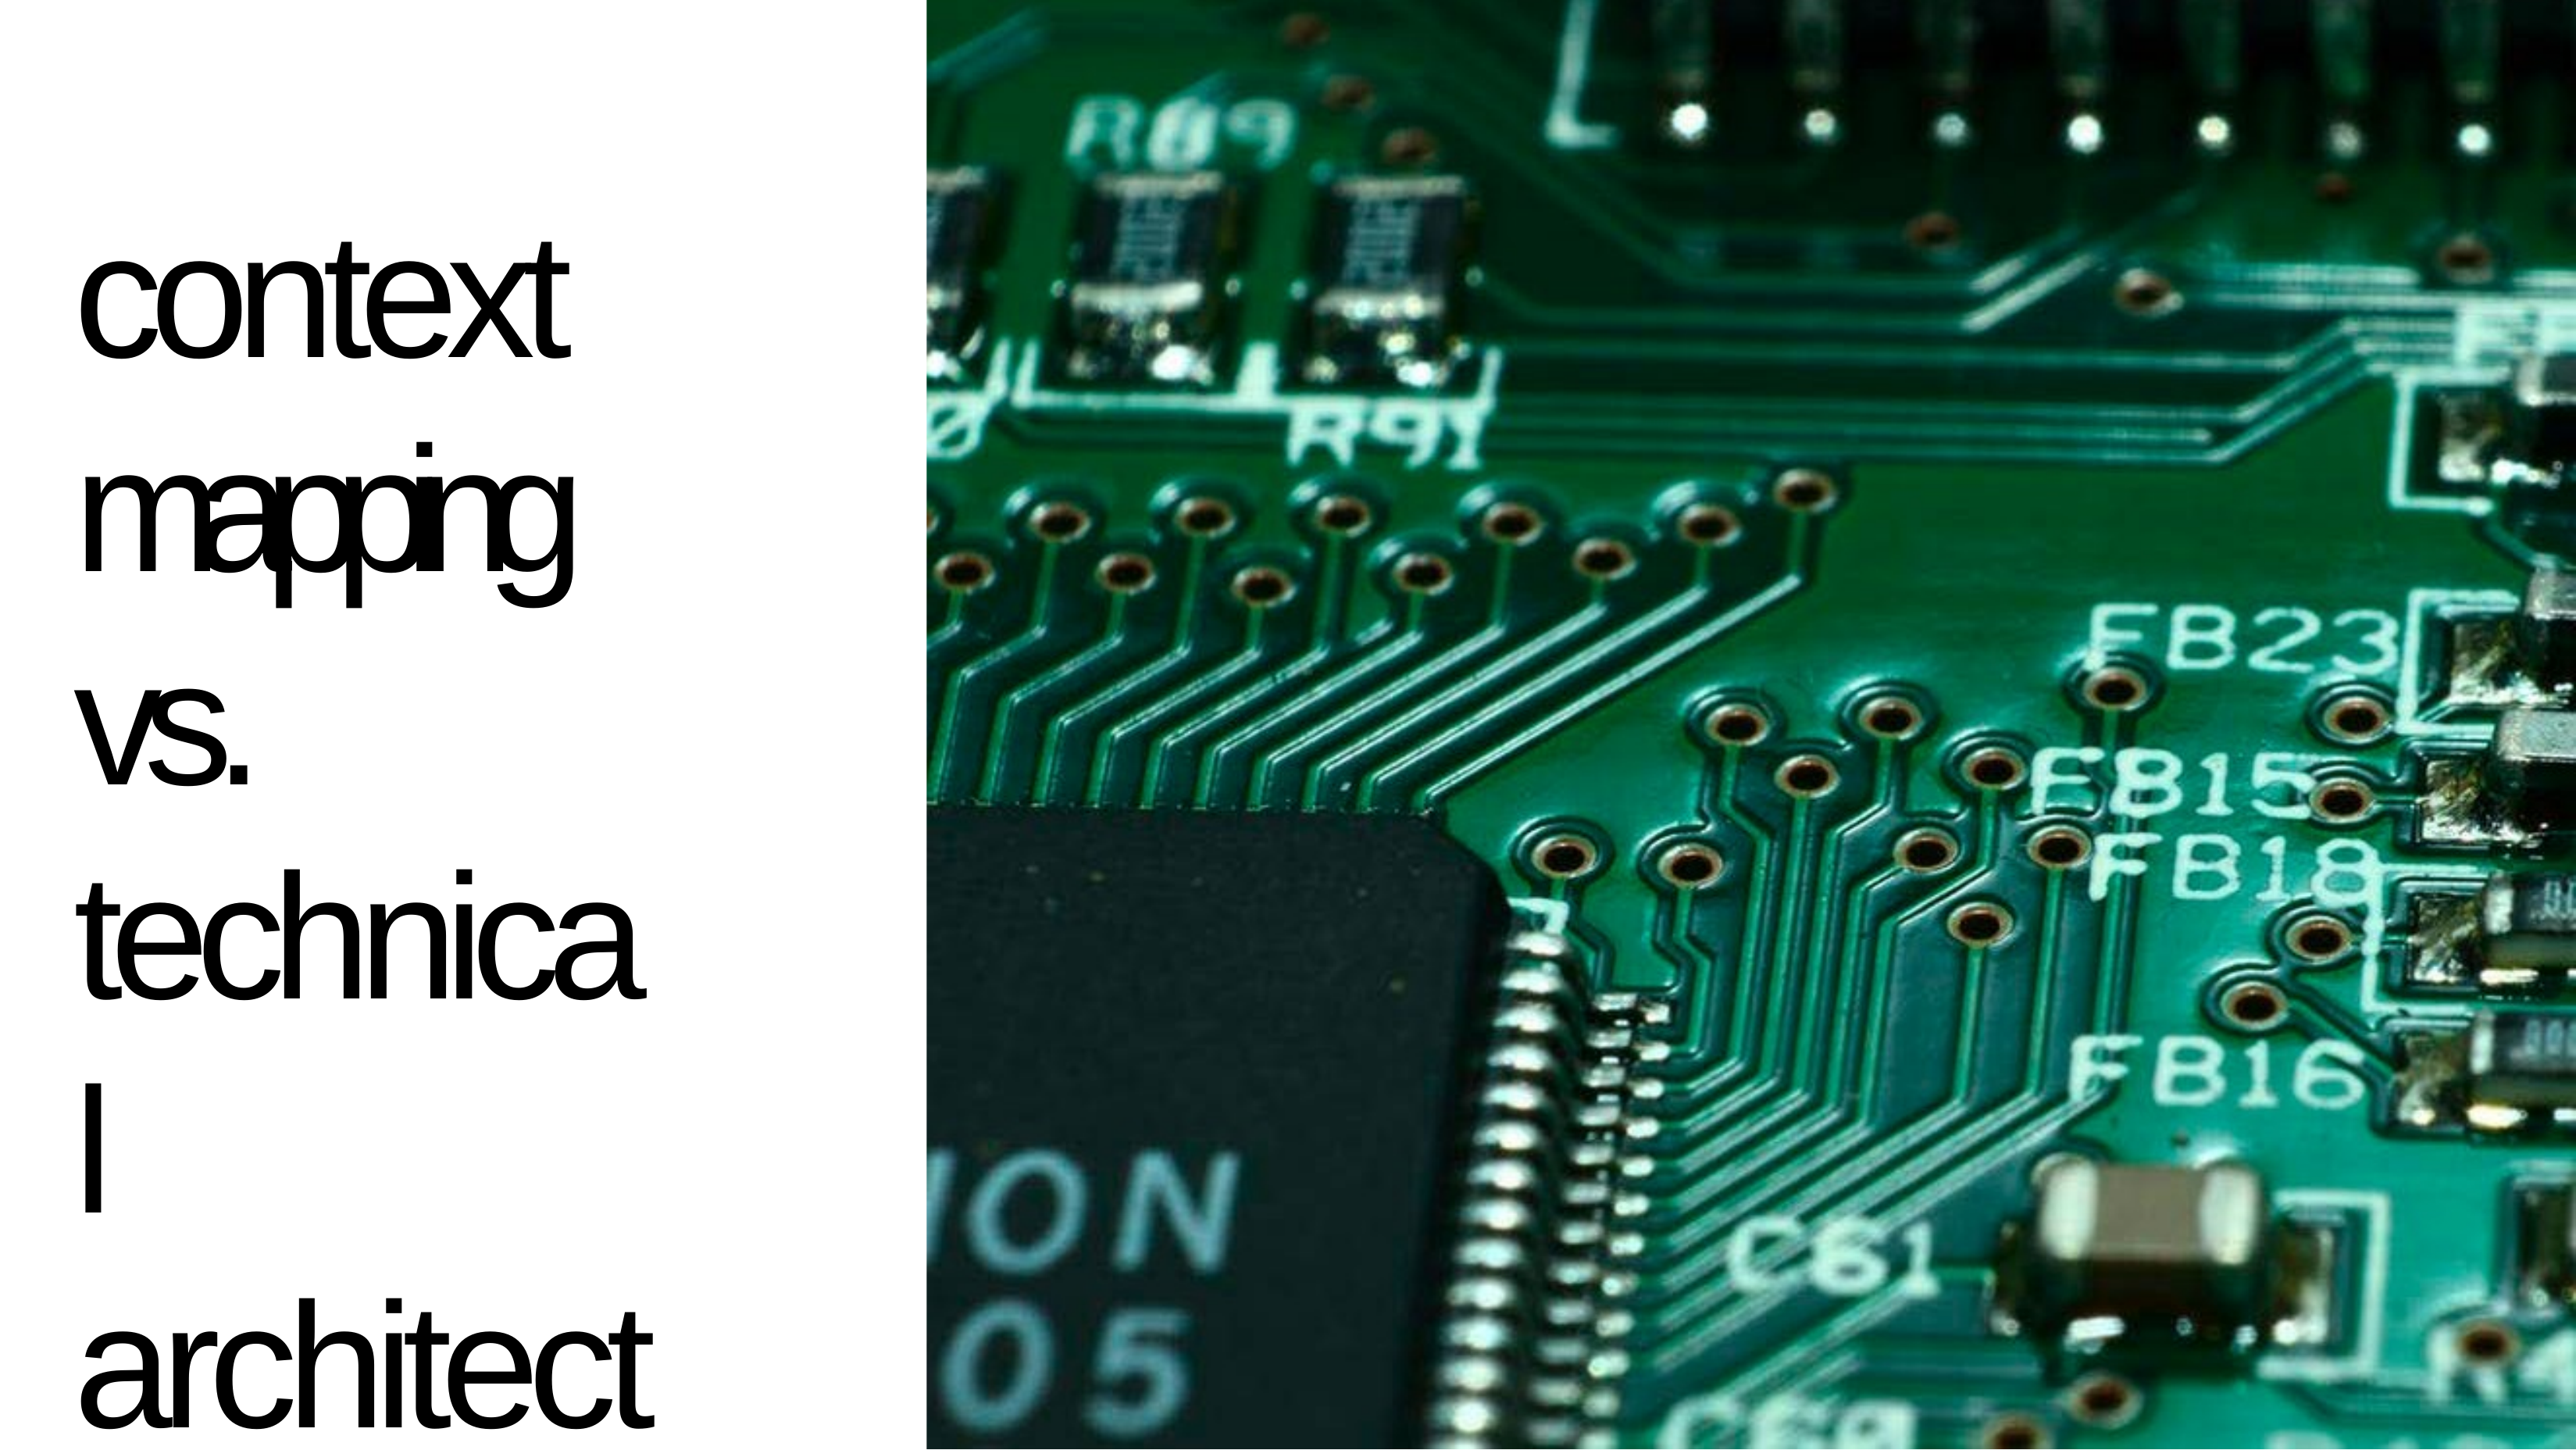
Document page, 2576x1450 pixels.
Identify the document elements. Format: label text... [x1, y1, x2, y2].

text_box [926, 0, 2576, 1450]
text_box context mapping vs. technical architecture [72, 178, 869, 1450]
